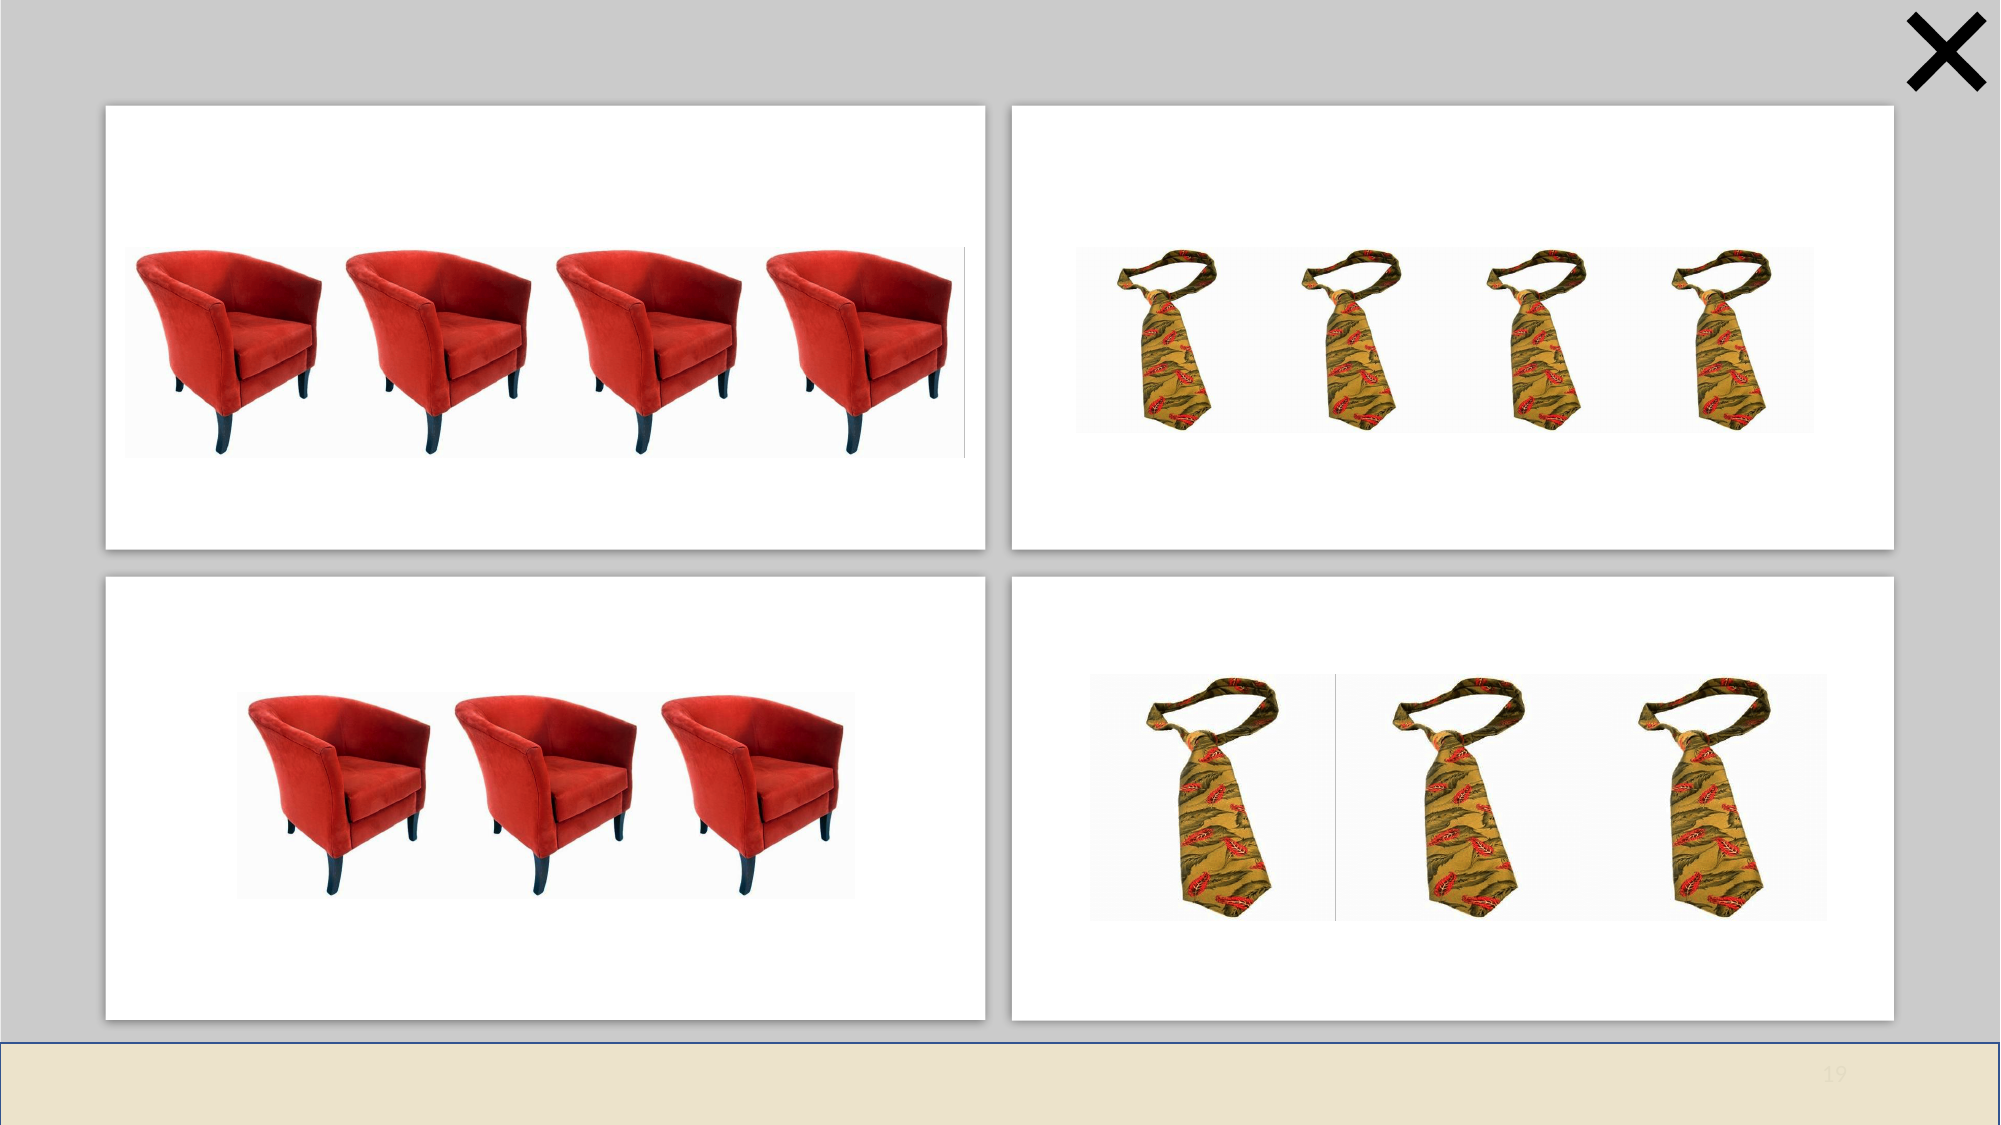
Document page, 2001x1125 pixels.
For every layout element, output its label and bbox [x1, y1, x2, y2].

text_box [0, 1042, 2000, 1125]
picture [1892, 0, 2000, 106]
text_box [104, 576, 986, 1021]
text_box [104, 104, 986, 551]
picture [125, 247, 966, 458]
picture [1076, 247, 1816, 433]
text_box [1011, 576, 1895, 1022]
text_box [0, 0, 2000, 1042]
picture [236, 691, 855, 899]
picture [1090, 674, 1827, 921]
text_box [1011, 104, 1895, 551]
